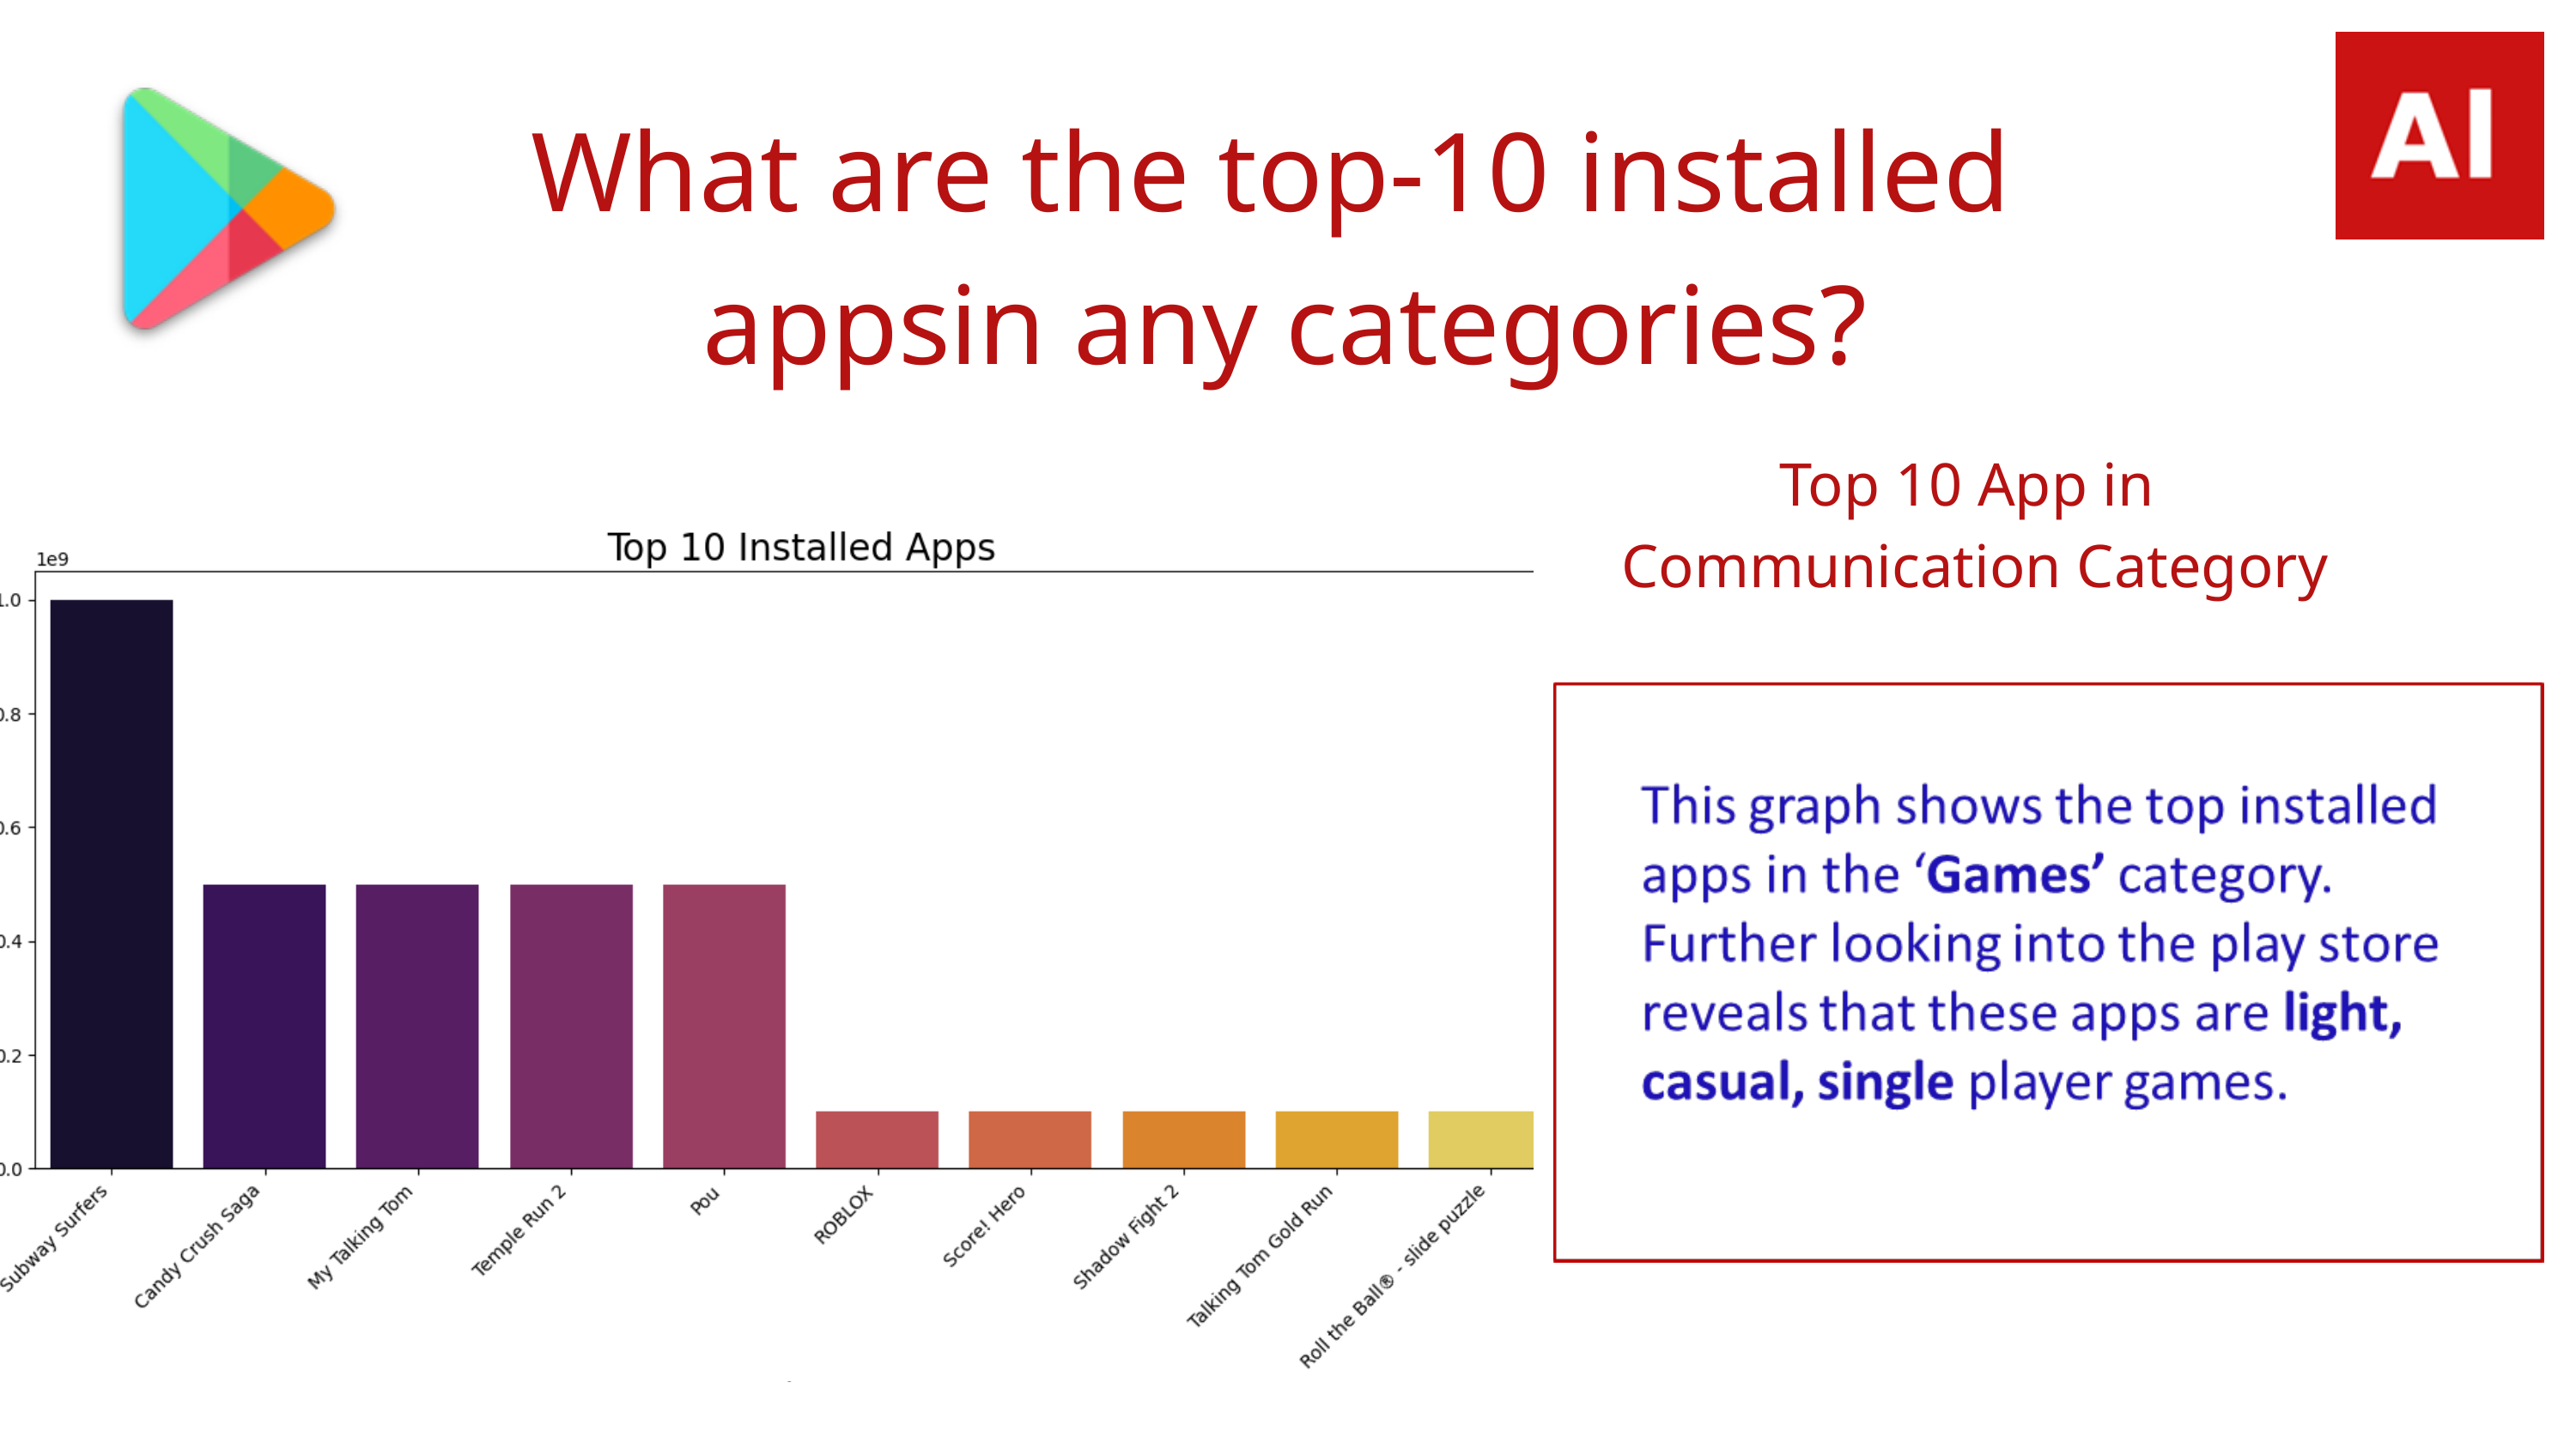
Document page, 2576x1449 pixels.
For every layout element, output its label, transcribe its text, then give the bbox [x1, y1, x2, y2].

text_box Top 10 App in Communication Category [1593, 435, 2342, 600]
picture [2336, 31, 2544, 240]
picture [1553, 682, 2544, 1263]
text_box What are the top-10 installed appsin any categories? [495, 81, 2076, 386]
picture [90, 76, 368, 355]
picture [0, 518, 1534, 1382]
